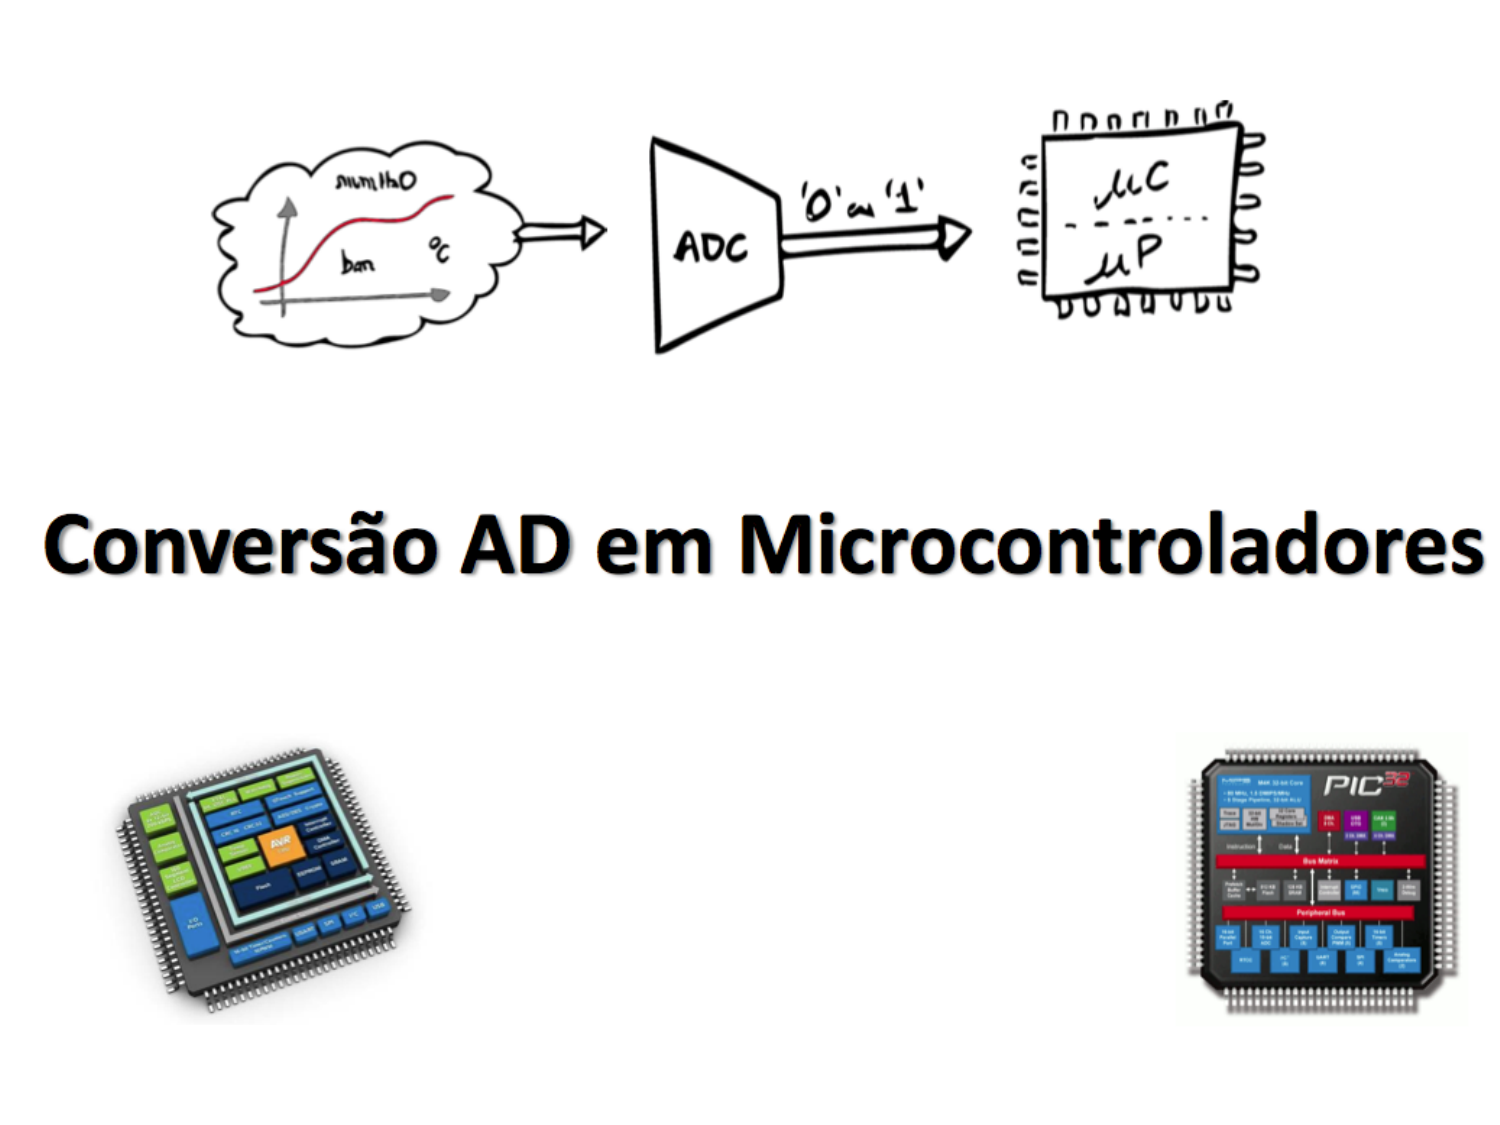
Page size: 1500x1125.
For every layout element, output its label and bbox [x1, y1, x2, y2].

picture [0, 83, 1500, 1039]
